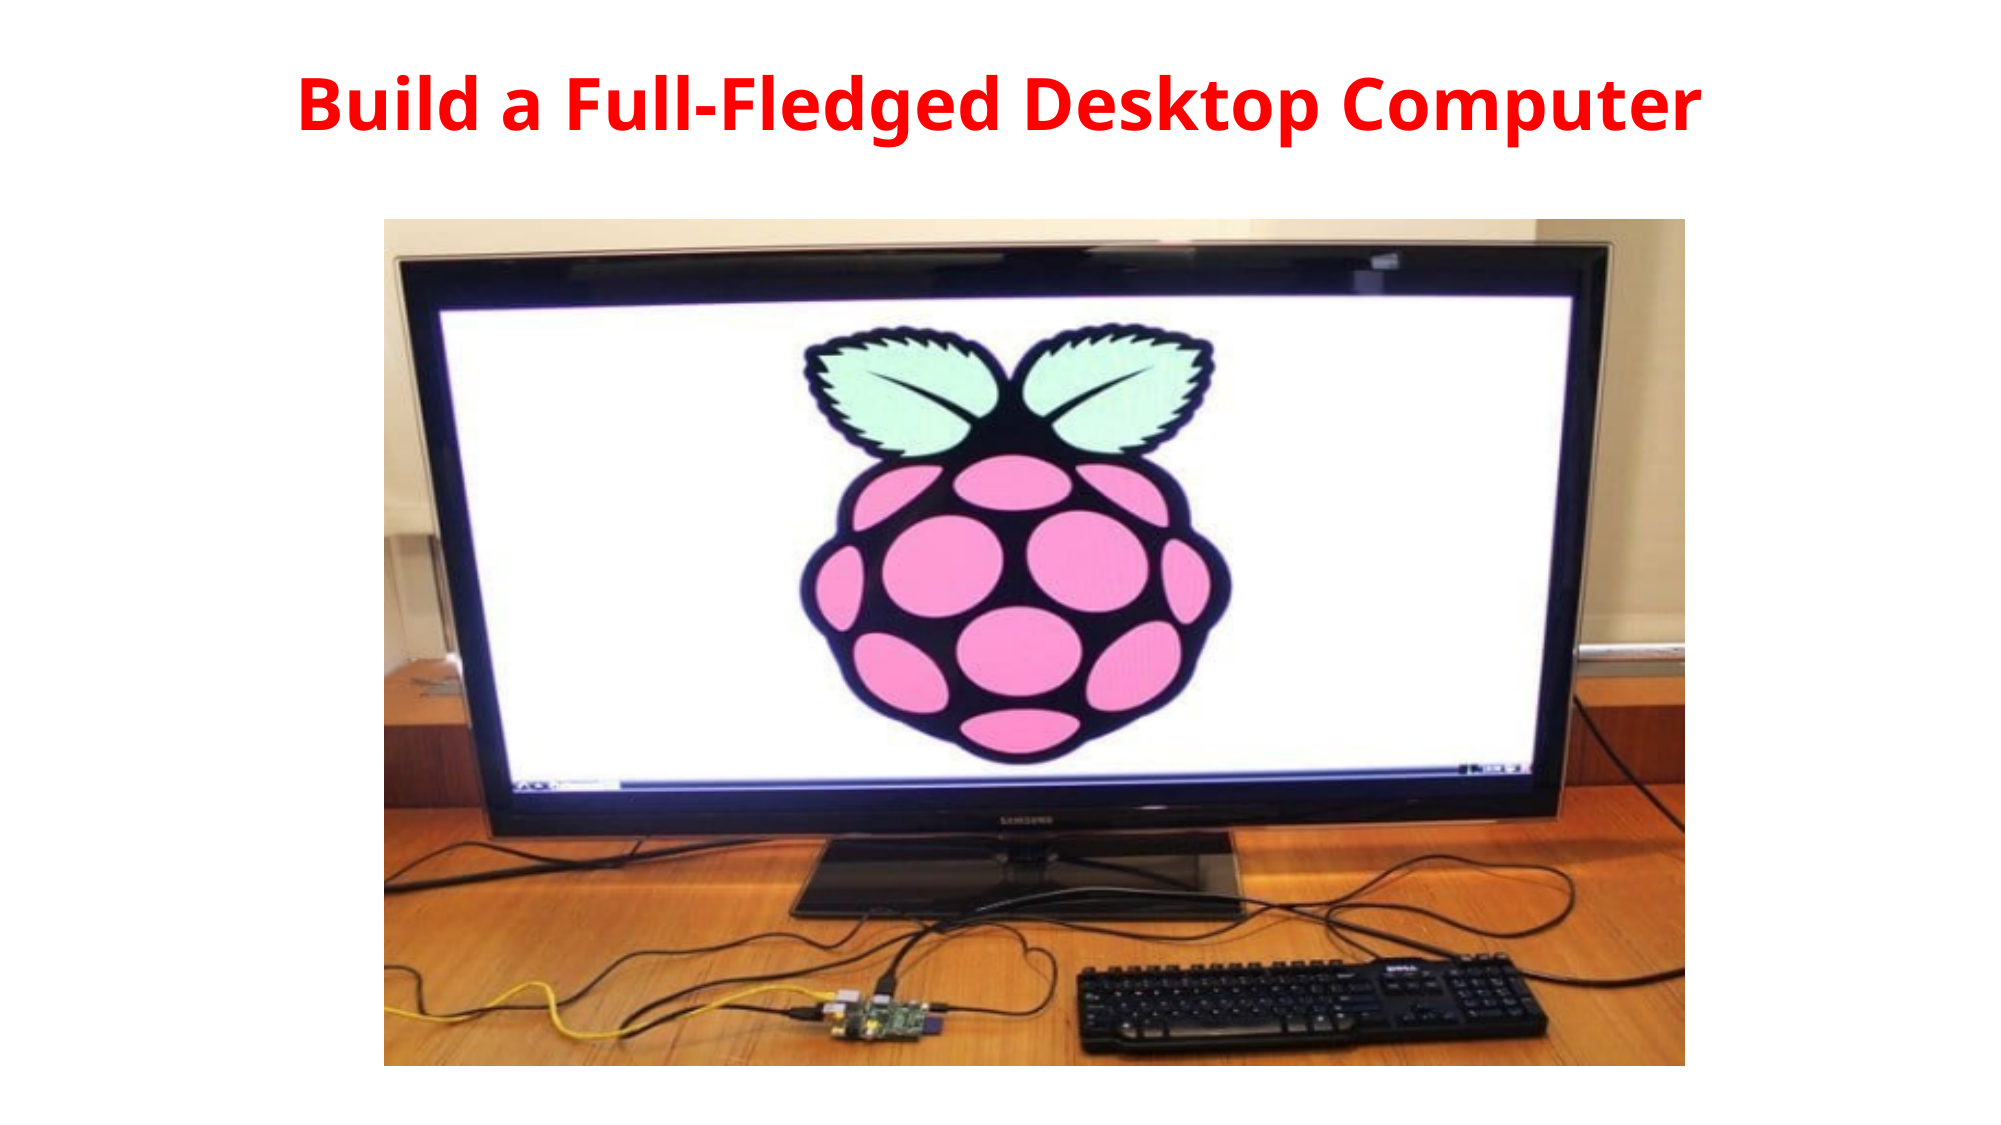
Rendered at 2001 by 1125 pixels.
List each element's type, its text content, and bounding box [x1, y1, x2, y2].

picture [384, 219, 1685, 1066]
title Build a Full-Fledged Desktop Computer [137, 59, 1863, 155]
